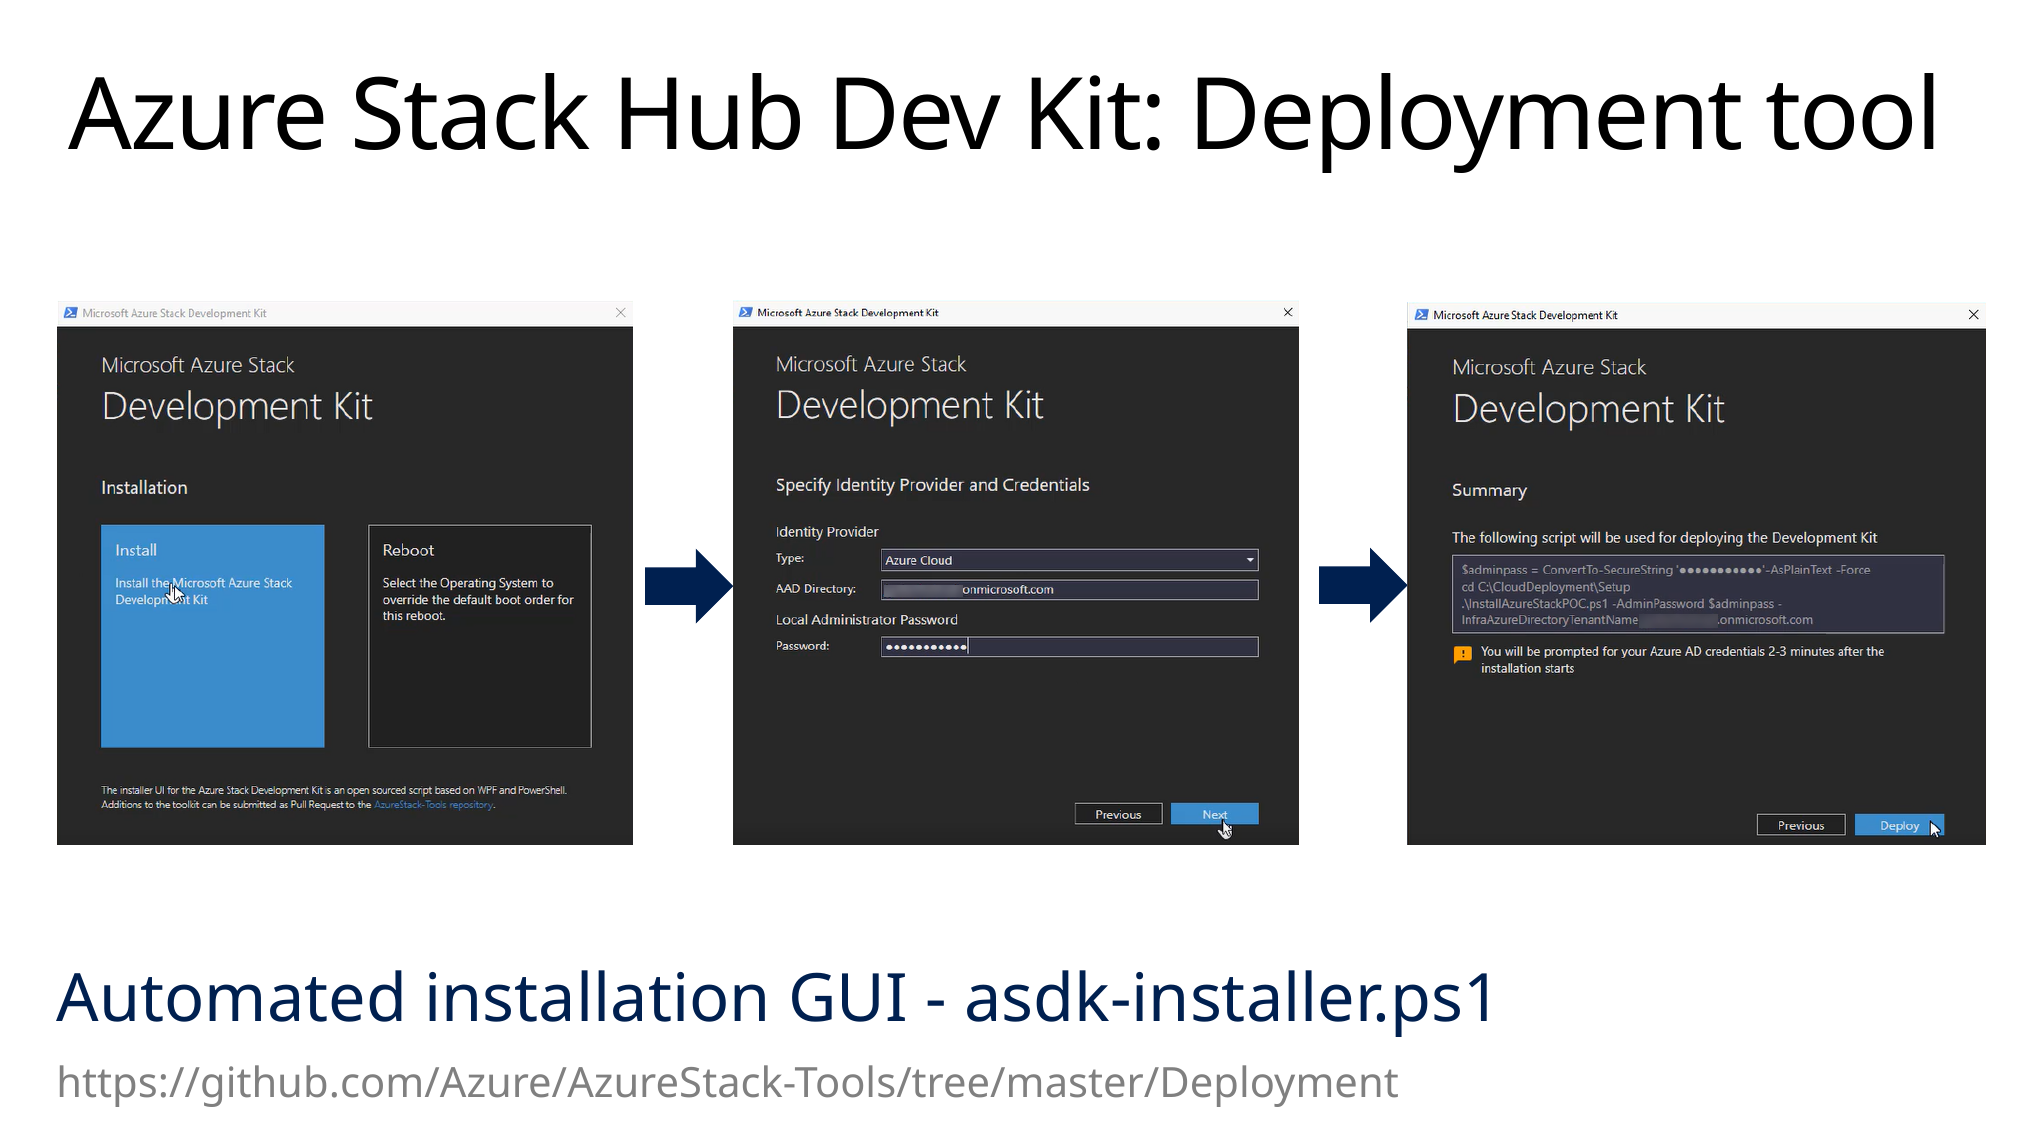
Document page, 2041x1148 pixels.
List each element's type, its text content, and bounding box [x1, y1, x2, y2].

text_box [1318, 547, 1407, 624]
title Azure Stack Hub Dev Kit: Deployment tool [45, 48, 2022, 199]
picture [1407, 302, 1986, 845]
text_box Automated installation GUI - asdk-installer.ps1 https://github.com/Azure/AzureStack-Tools/tree/master/Deployment [32, 948, 1983, 1128]
picture [57, 300, 633, 845]
text_box [644, 547, 733, 625]
picture [733, 300, 1299, 845]
